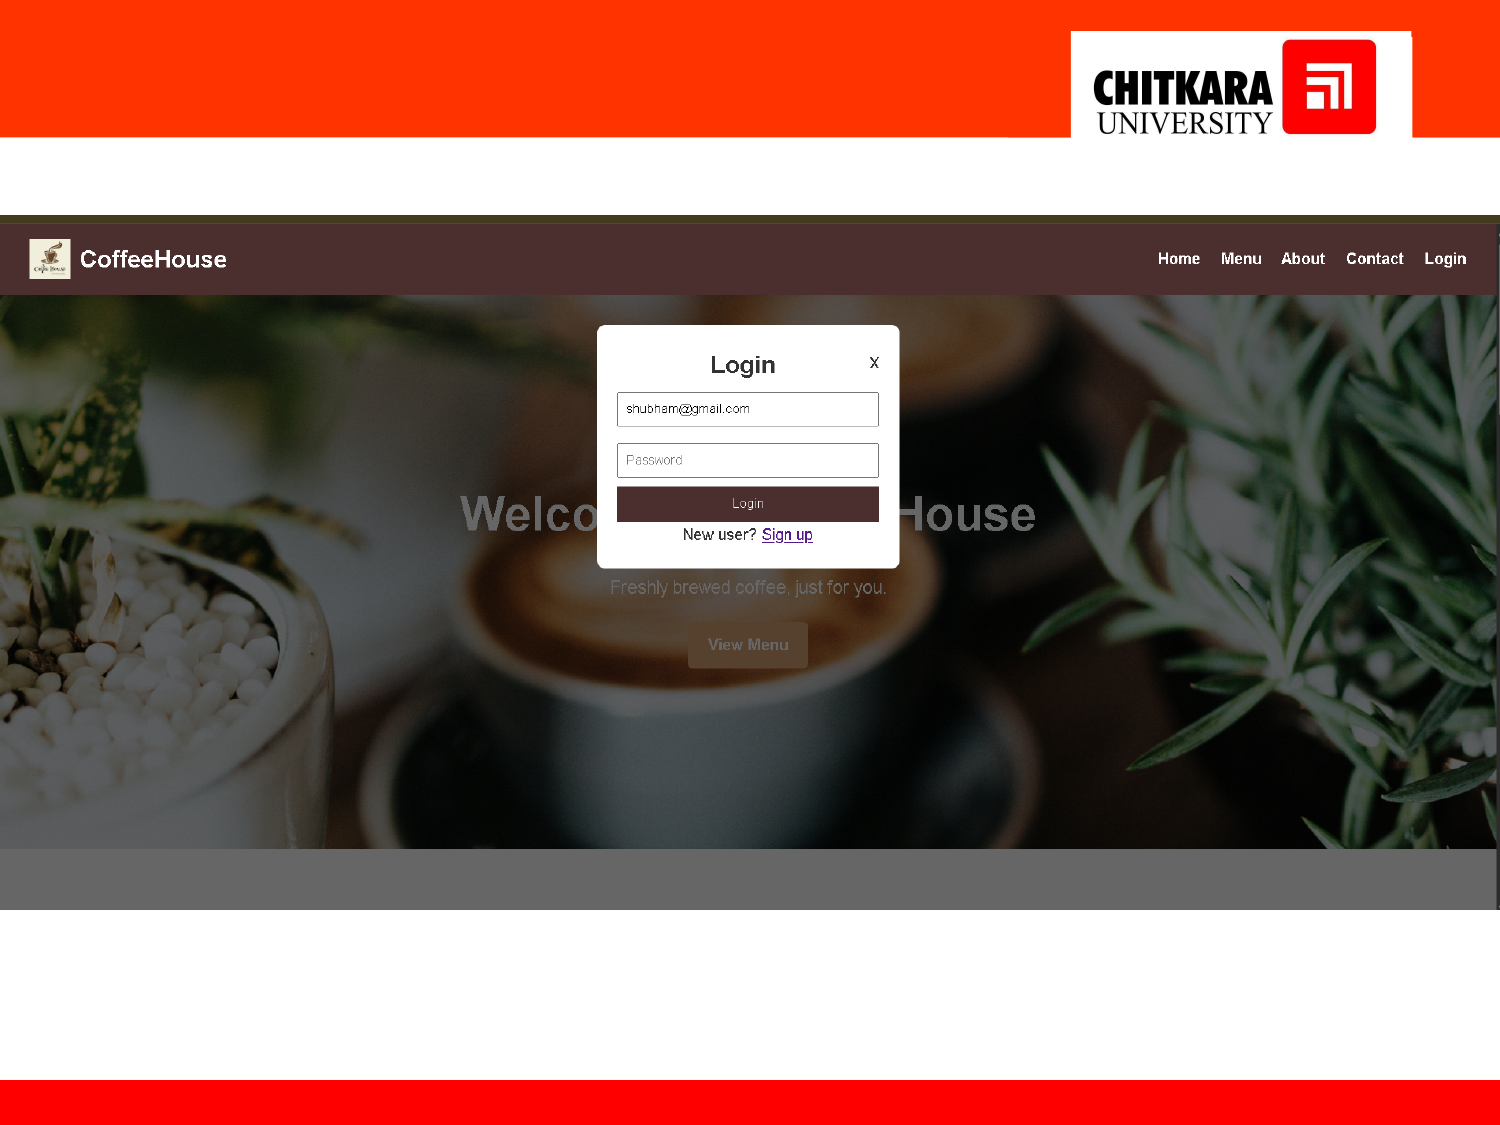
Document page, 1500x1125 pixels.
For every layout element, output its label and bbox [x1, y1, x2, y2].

picture [0, 214, 1500, 910]
picture [1074, 37, 1391, 138]
